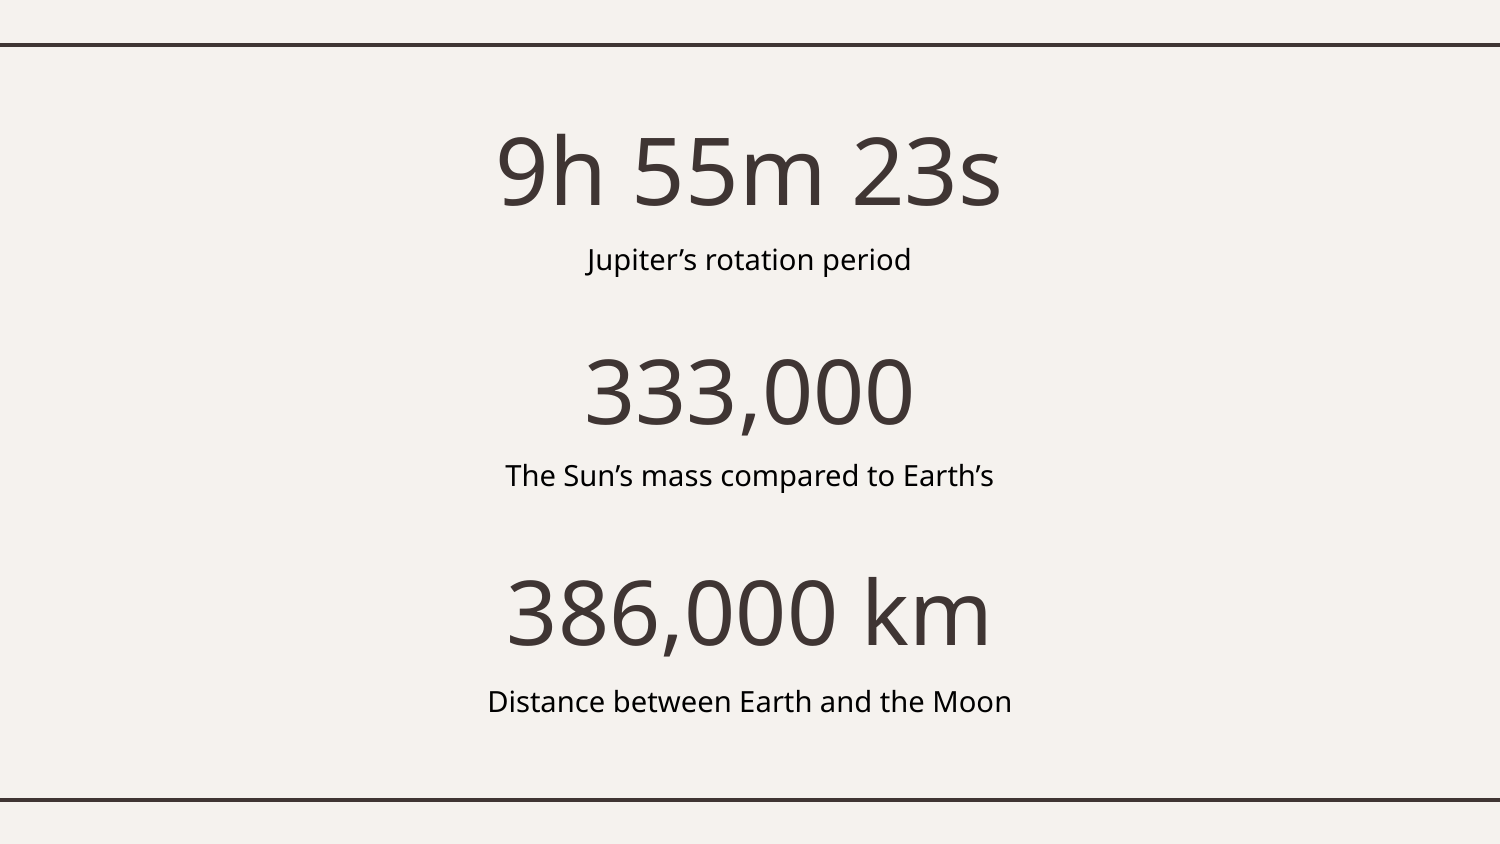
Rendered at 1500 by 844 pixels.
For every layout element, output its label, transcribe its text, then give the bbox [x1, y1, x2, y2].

subtitle Distance between Earth and the Moon [387, 663, 1113, 726]
title 9h 55m 23s [425, 117, 1075, 219]
subtitle The Sun’s mass compared to Earth’s [387, 442, 1113, 504]
title 386,000 km [425, 559, 1075, 661]
title 333,000 [425, 338, 1075, 440]
subtitle Jupiter’s rotation period [387, 220, 1113, 283]
